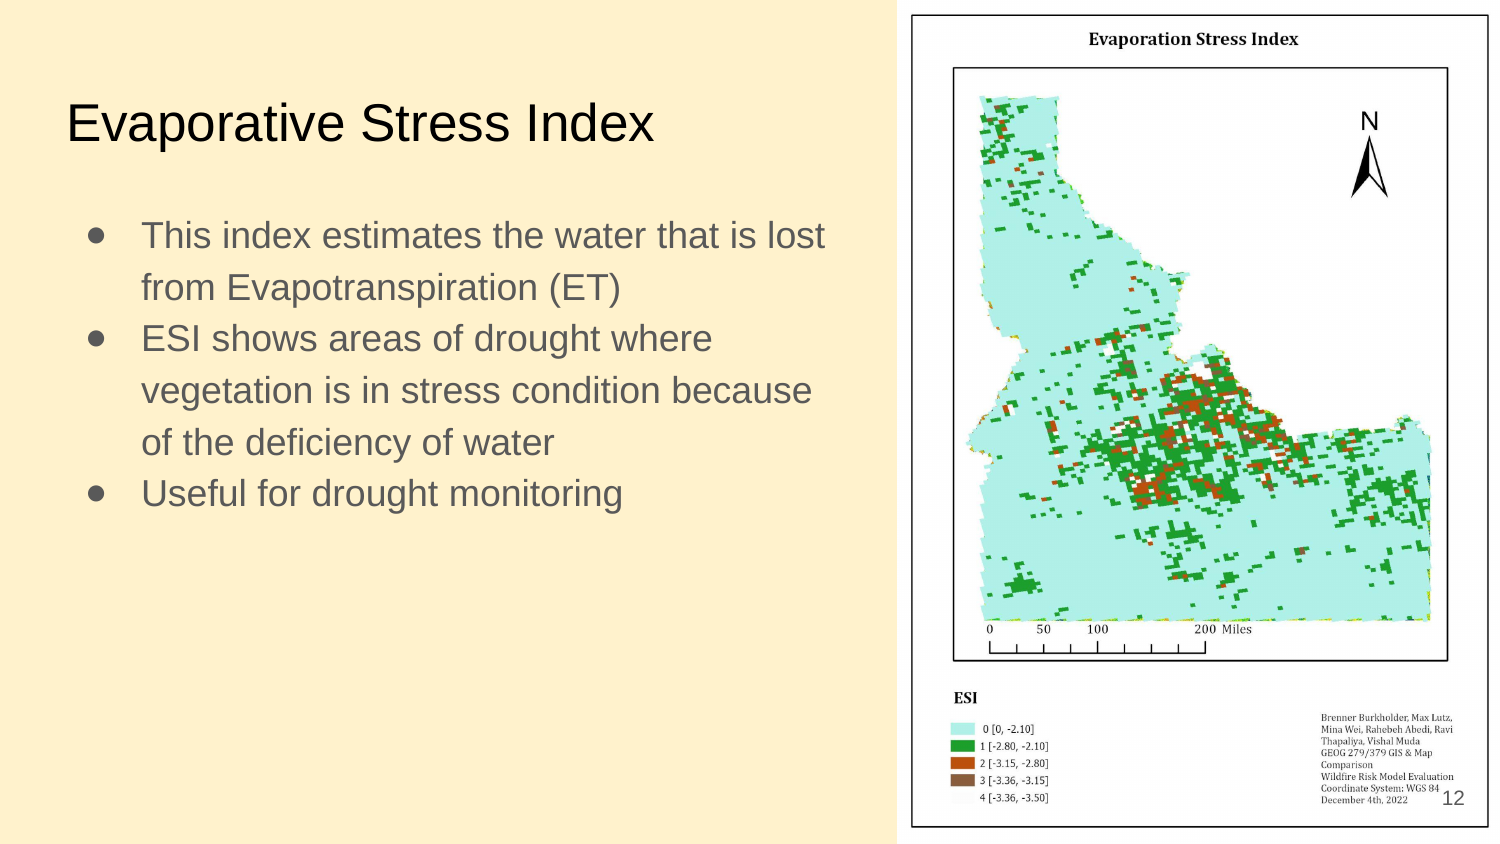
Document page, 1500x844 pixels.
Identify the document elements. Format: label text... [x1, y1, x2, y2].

list This index estimates the water that is lost from Evapotranspiration (ET) ESI shows areas of drought where vegetation is in stress condition because of the deficiency of water Useful for drought monitoring [51, 189, 852, 750]
title Evaporative Stress Index [51, 72, 750, 167]
picture [896, 0, 1500, 844]
